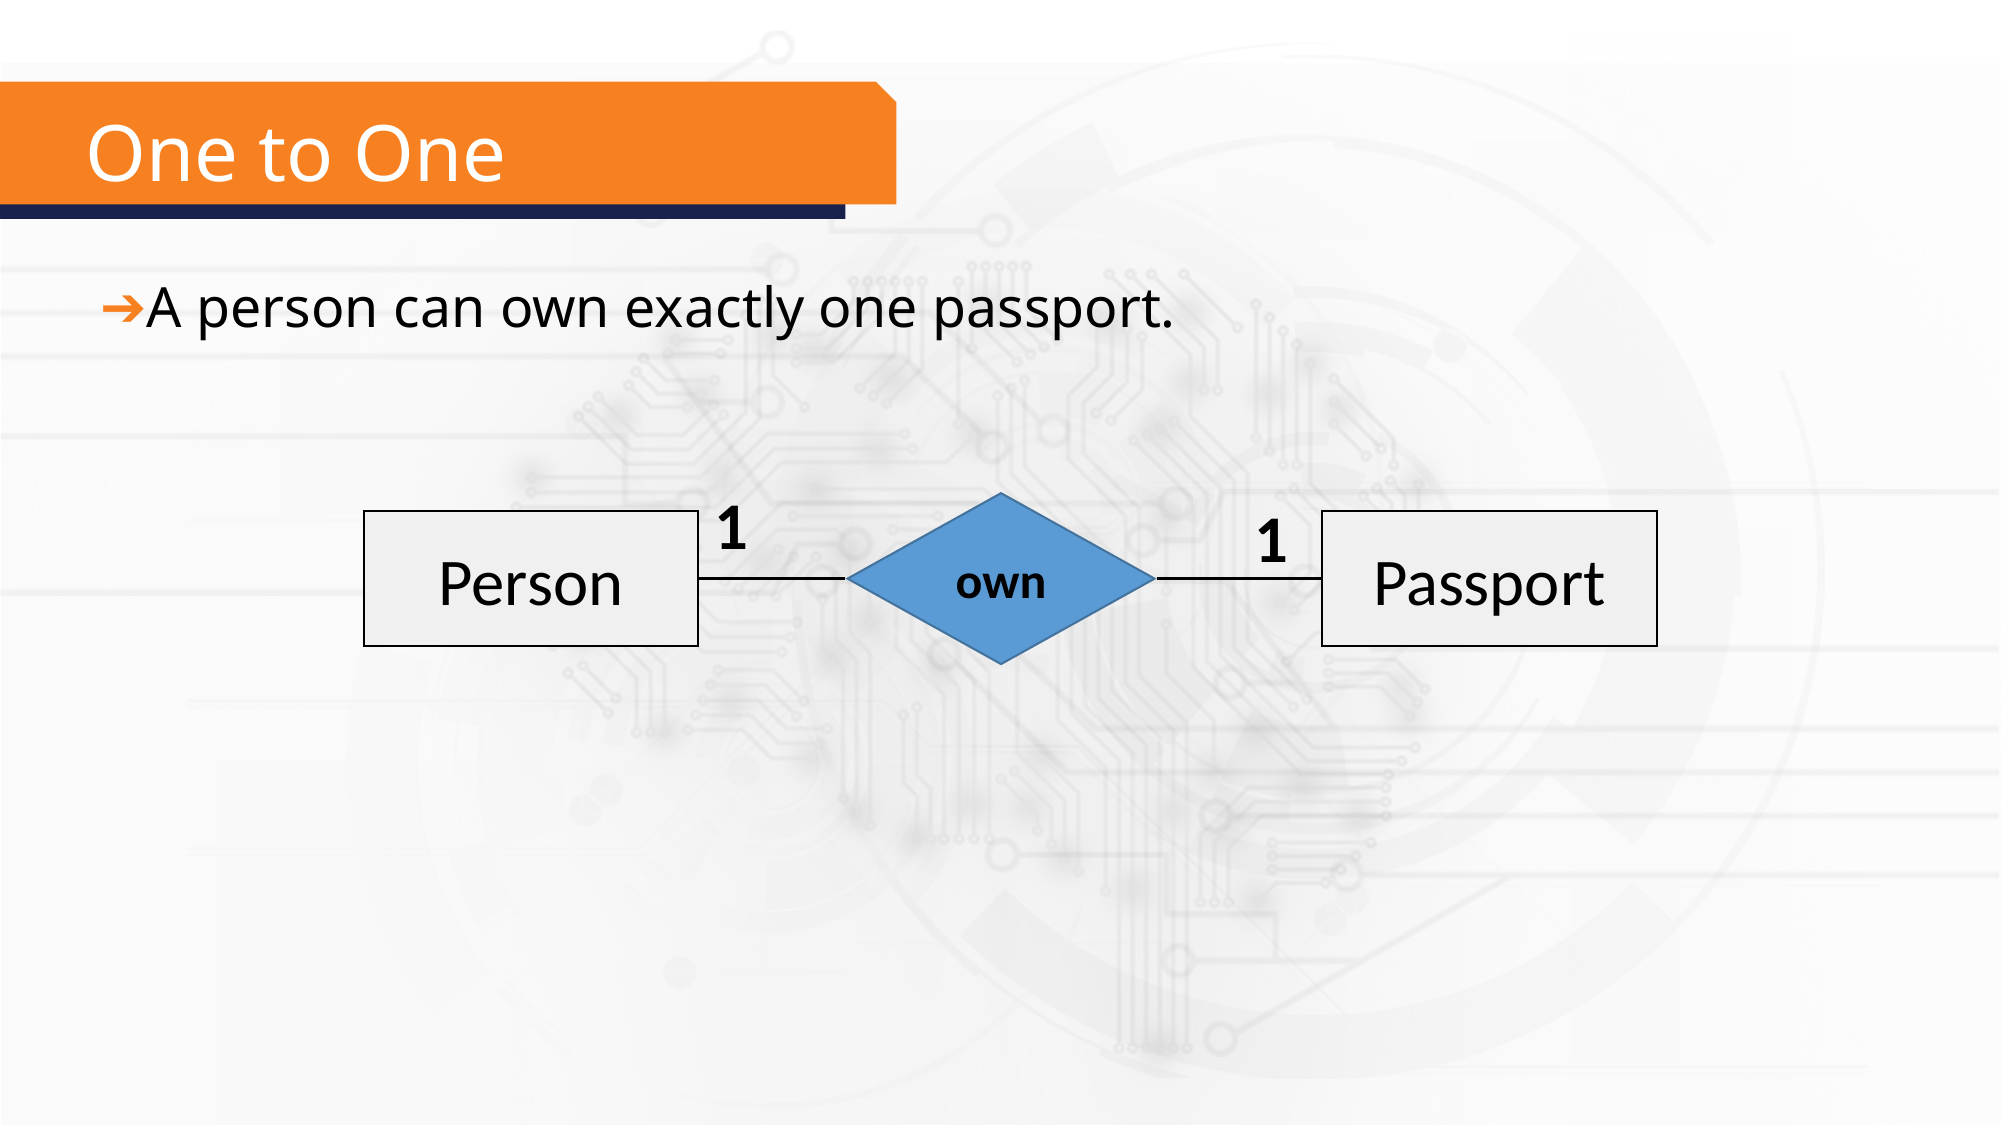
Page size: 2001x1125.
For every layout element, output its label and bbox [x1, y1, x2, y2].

text_box [0, 29, 1999, 1125]
picture [1, 63, 2000, 1125]
